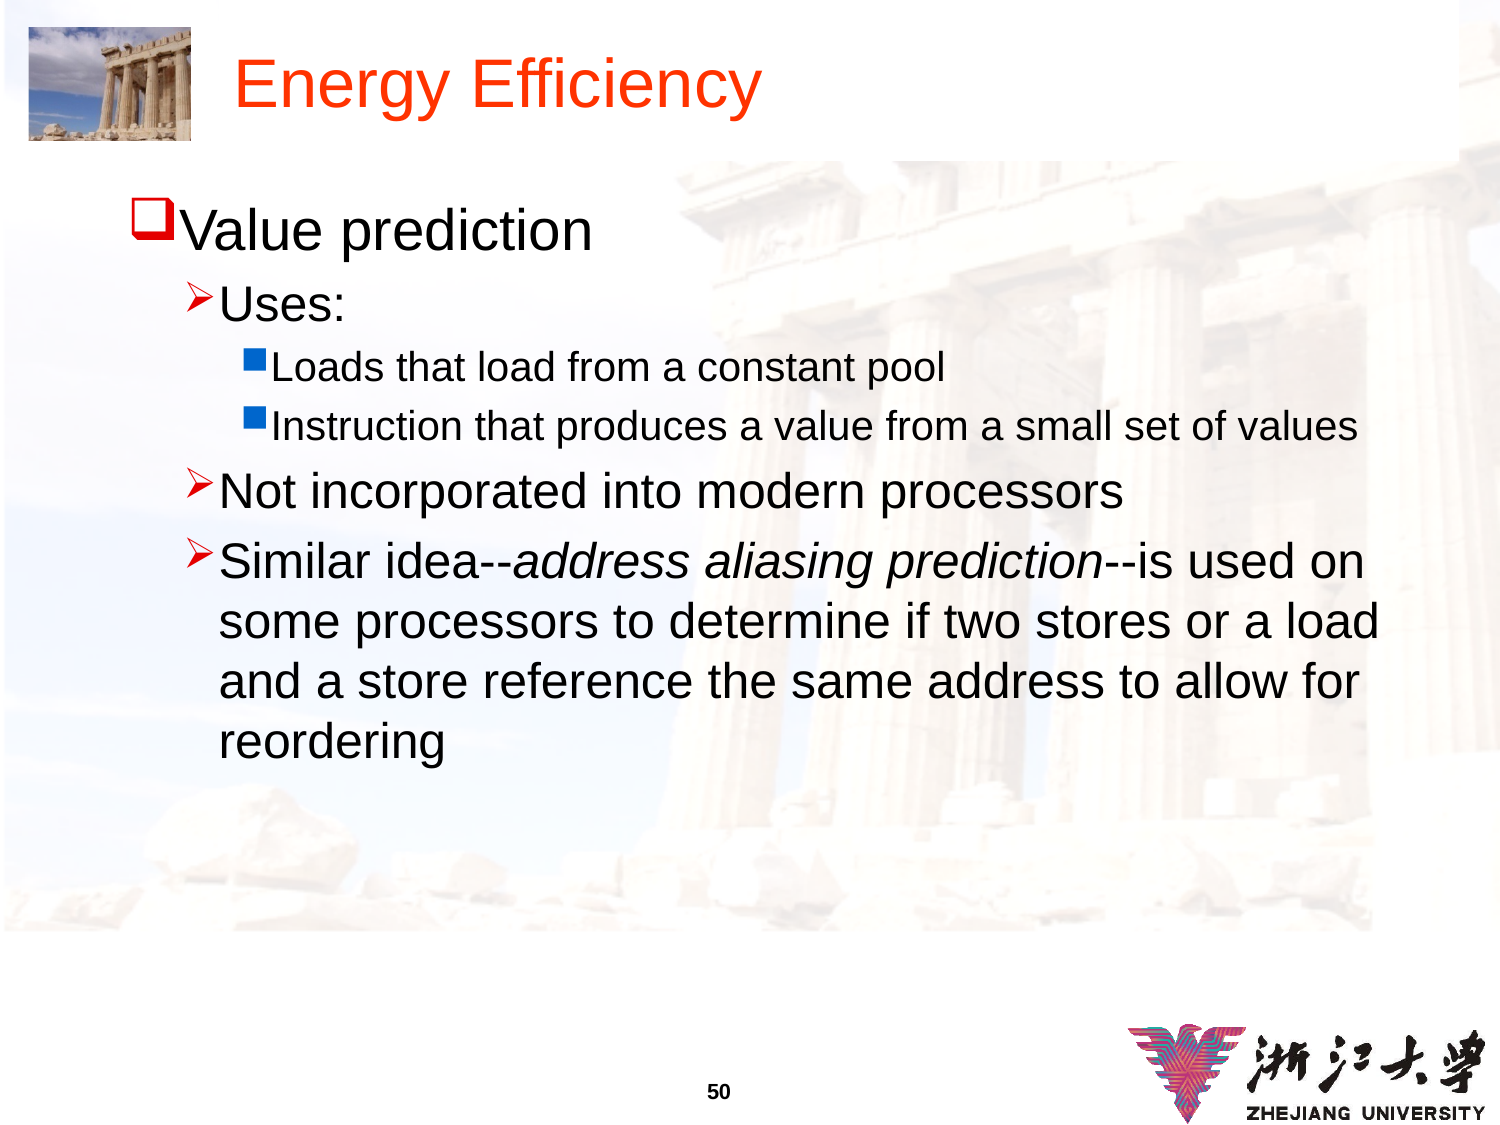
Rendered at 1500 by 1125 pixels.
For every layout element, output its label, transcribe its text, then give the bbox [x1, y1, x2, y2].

picture [0, 0, 1500, 1125]
list Value prediction Uses: Loads that load from a constant pool Instruction that produces a value from a small set of values Not incorporated into modern processors Similar idea--address aliasing prediction--is used on some processors to determine if two stores or a load and a store reference the same address to allow for reordering [112, 184, 1424, 1024]
title Energy Efficiency [218, 0, 1459, 161]
